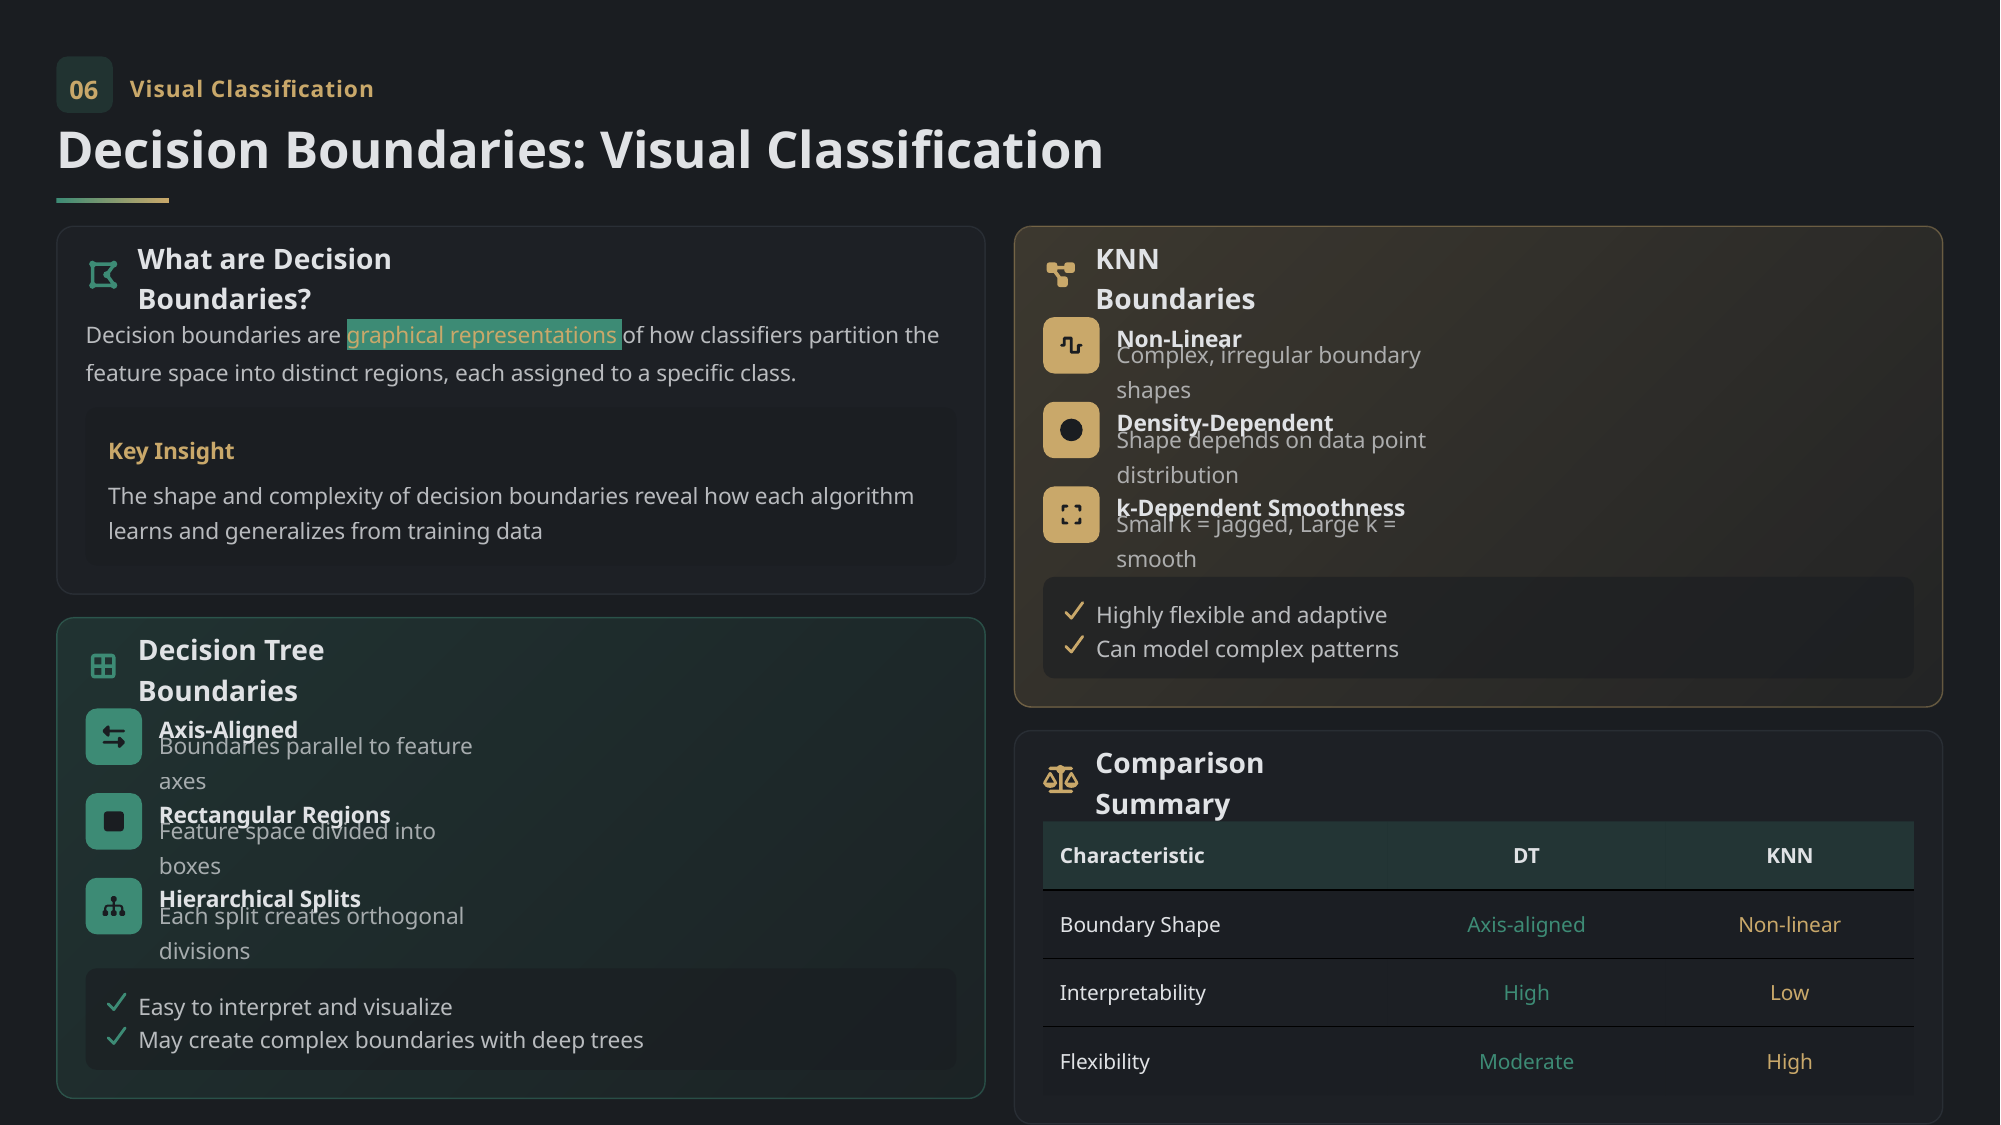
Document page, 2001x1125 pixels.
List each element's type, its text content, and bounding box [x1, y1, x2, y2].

text_box Small k = jagged, Large k = smooth [1116, 520, 1461, 555]
text_box [1074, 517, 1082, 525]
text_box Decision boundaries are graphical representations of how classifiers partition the feature space into distinct regions, each assigned to a specific class. [85, 311, 968, 385]
text_box Highly flexible and adaptive [1096, 593, 1909, 627]
text_box May create complex boundaries with deep trees [138, 1018, 951, 1053]
text_box Axis-Aligned [159, 708, 507, 742]
text_box [1064, 601, 1084, 620]
text_box [56, 226, 986, 595]
text_box [56, 56, 113, 113]
text_box [1064, 635, 1084, 654]
text_box KNN Boundaries [1095, 254, 1315, 295]
text_box [1046, 262, 1075, 288]
text_box [103, 811, 124, 832]
table_cell Flexibility [1043, 1027, 1388, 1095]
table_cell Non-linear [1666, 891, 1914, 958]
text_box What are Decision Boundaries? [137, 254, 539, 295]
text_box Decision Boundaries: Visual Classification [56, 124, 1969, 181]
text_box [1043, 317, 1100, 374]
table_cell High [1666, 1027, 1914, 1095]
text_box [102, 896, 126, 916]
text_box Complex, irregular boundary shapes [1116, 350, 1483, 385]
table_cell Moderate [1388, 1027, 1666, 1095]
text_box [107, 1026, 127, 1045]
text_box [1043, 486, 1100, 543]
text_box [107, 992, 127, 1011]
text_box [56, 197, 170, 204]
text_box [1074, 504, 1082, 512]
text_box [85, 708, 143, 765]
text_box [85, 877, 143, 935]
text_box [85, 407, 957, 566]
text_box [89, 260, 118, 289]
table_cell Boundary Shape [1043, 891, 1388, 958]
text_box The shape and complexity of decision boundaries reveal how each algorithm learns and generalizes from training data [108, 475, 946, 543]
text_box [85, 793, 143, 850]
text_box Boundaries parallel to feature axes [159, 742, 507, 777]
text_box [1060, 336, 1083, 354]
text_box [1061, 504, 1069, 512]
text_box [1060, 418, 1083, 442]
text_box Decision Tree Boundaries [137, 646, 469, 686]
text_box Non-Linear [1116, 317, 1483, 350]
text_box Key Insight [108, 429, 946, 464]
text_box [90, 653, 116, 679]
text_box 06 [69, 64, 114, 105]
text_box Rectangular Regions [159, 793, 491, 827]
text_box Hierarchical Splits [159, 877, 542, 911]
text_box [1043, 764, 1079, 794]
table_cell Low [1666, 959, 1914, 1026]
text_box k-Dependent Smoothness [1116, 486, 1461, 520]
table_cell Interpretability [1043, 959, 1388, 1026]
text_box [1043, 401, 1100, 459]
table_cell Axis-aligned [1388, 891, 1666, 958]
text_box [56, 617, 986, 1099]
text_box [85, 968, 957, 1070]
text_box Density-Dependent [1116, 401, 1529, 435]
text_box [1043, 576, 1914, 679]
text_box [102, 736, 125, 748]
text_box [102, 725, 126, 737]
text_box Shape depends on data point distribution [1116, 435, 1529, 470]
text_box Comparison Summary [1095, 759, 1387, 799]
text_box Can model complex patterns [1096, 627, 1909, 662]
table_header Characteristic [1043, 821, 1388, 889]
text_box [1014, 730, 1943, 1124]
table_header DT [1388, 821, 1666, 889]
text_box Each split creates orthogonal divisions [159, 911, 542, 946]
table_cell High [1388, 959, 1666, 1026]
text_box [1014, 226, 1943, 708]
table_header KNN [1666, 821, 1914, 889]
text_box Feature space divided into boxes [159, 827, 491, 861]
text_box Visual Classification [129, 67, 413, 102]
text_box [1061, 517, 1069, 525]
text_box Easy to interpret and visualize [138, 985, 951, 1018]
